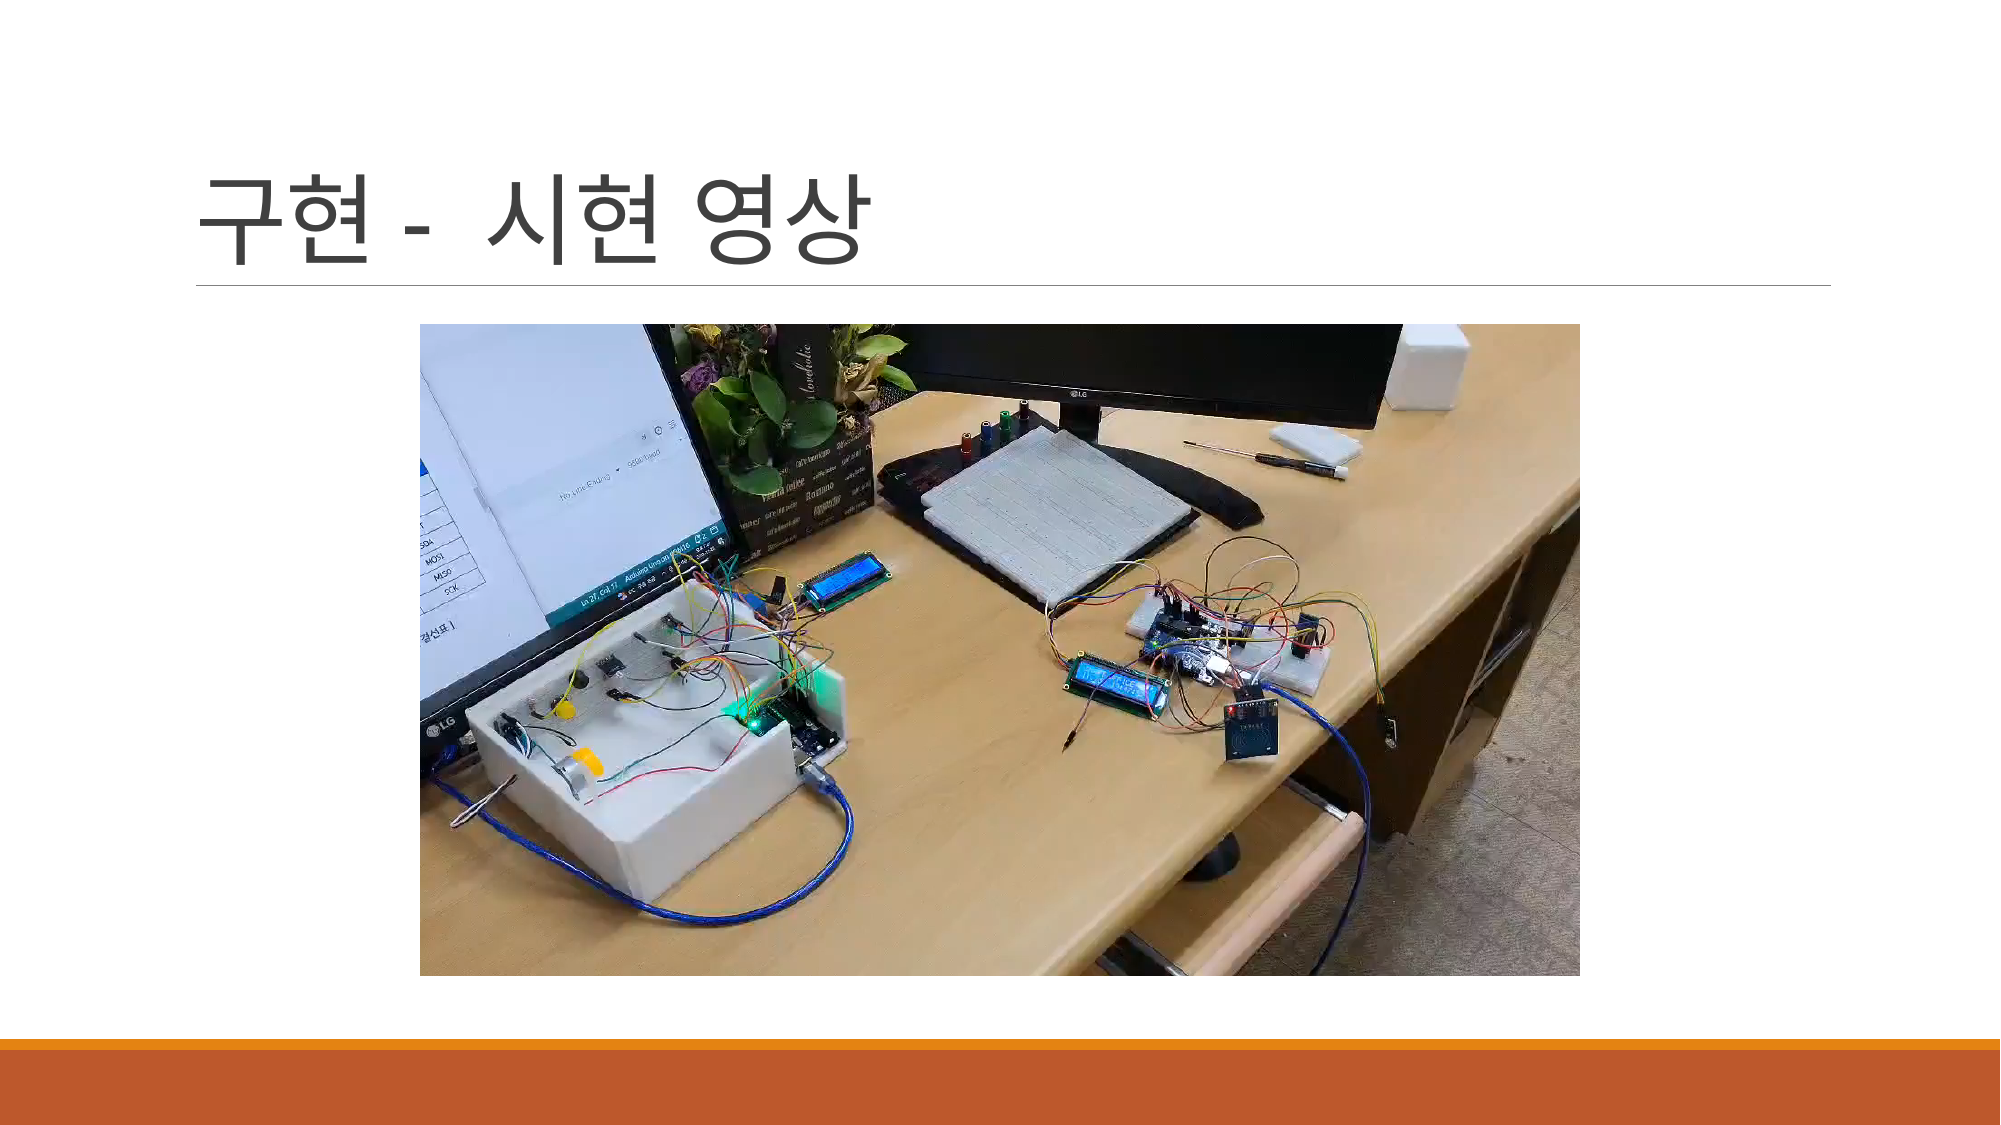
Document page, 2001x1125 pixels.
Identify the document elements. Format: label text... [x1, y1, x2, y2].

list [418, 322, 1581, 978]
title 구현- 시현 영상 [180, 47, 1830, 285]
